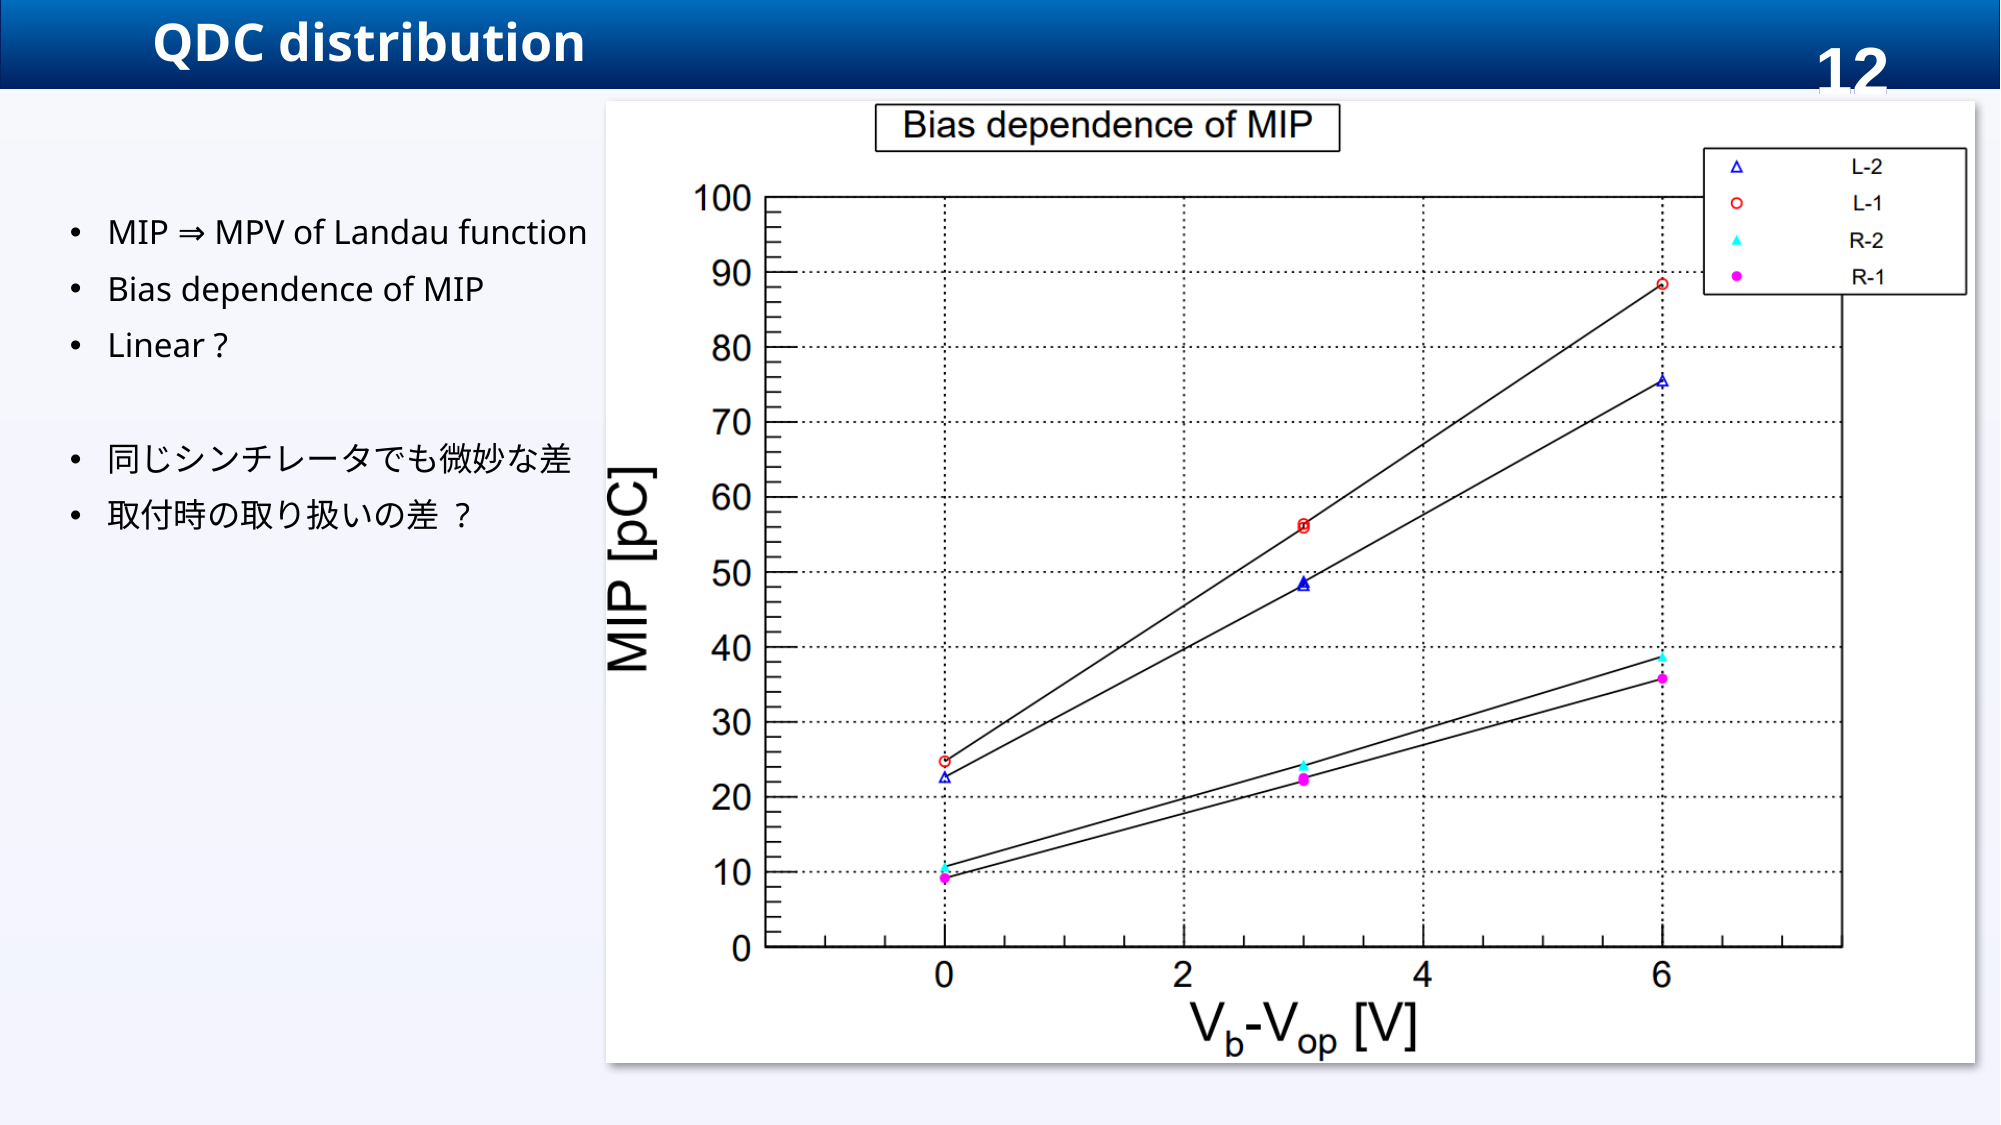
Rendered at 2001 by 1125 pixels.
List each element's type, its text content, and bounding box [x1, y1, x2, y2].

title QDC distribution [137, 0, 1863, 89]
picture [606, 101, 1975, 1064]
list MIP ⇒ MPV of Landau function Bias dependence of MIP Linear ? 同じシンチレータでも微妙な差 取付時の取り扱いの差 ? [55, 208, 604, 1024]
